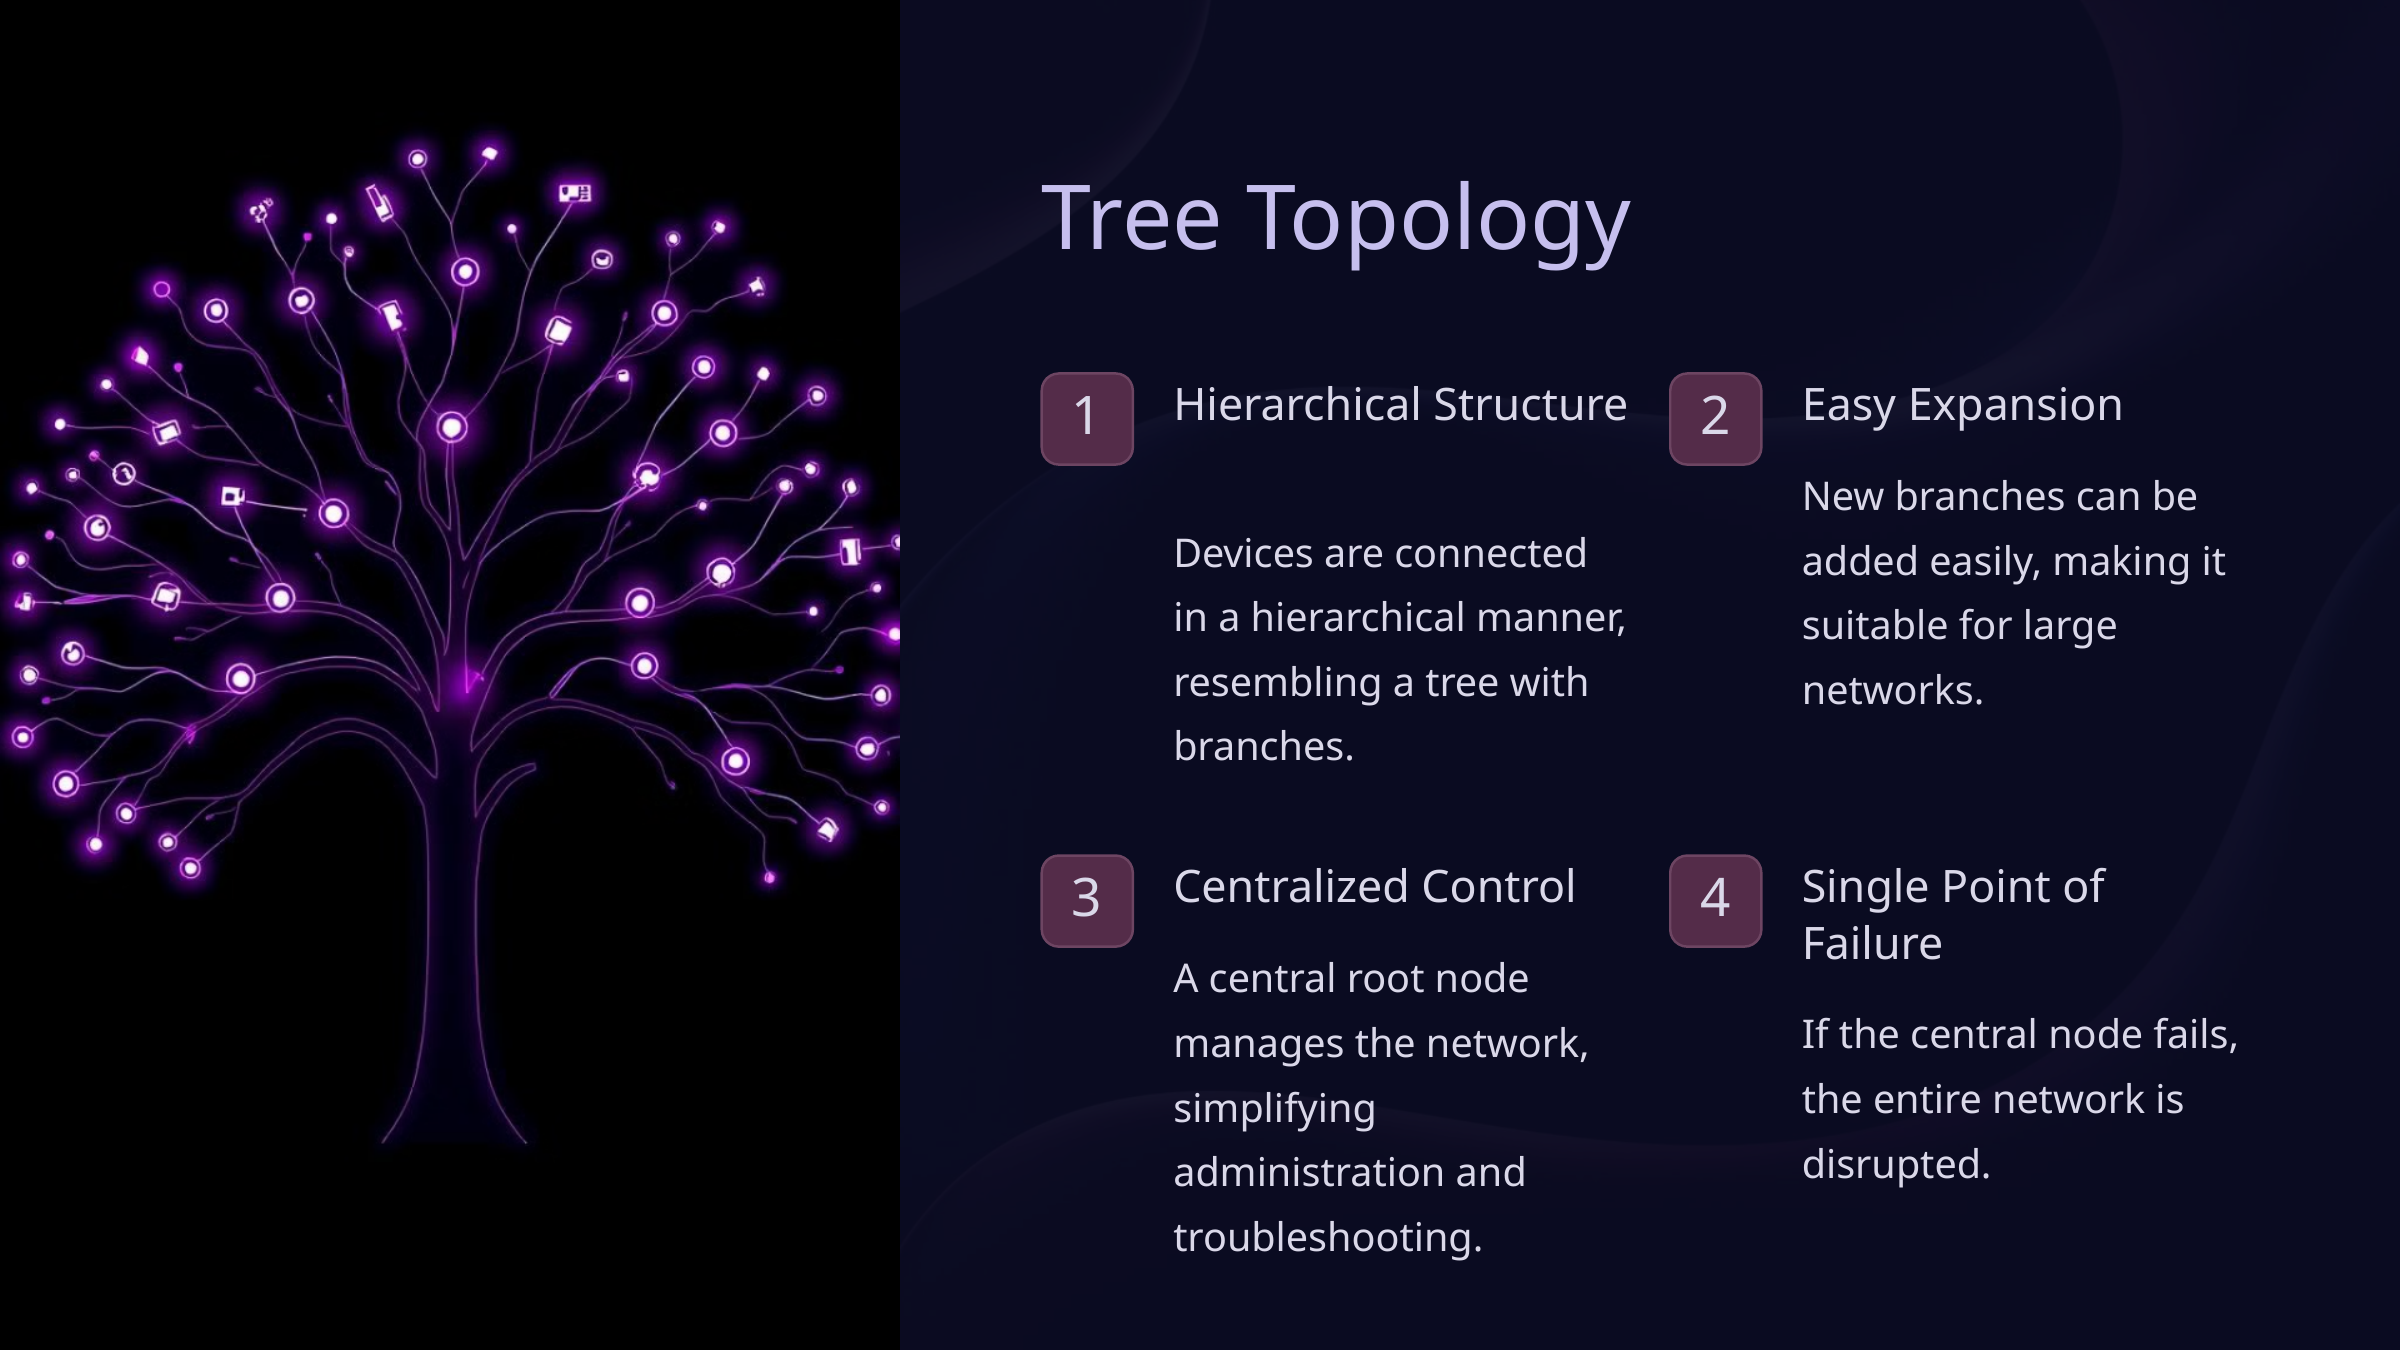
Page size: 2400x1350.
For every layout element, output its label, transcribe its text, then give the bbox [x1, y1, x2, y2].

text_box Devices are connected in a hierarchical manner, resembling a tree with branches. [1173, 510, 1630, 770]
text_box [1670, 373, 1762, 465]
text_box 1 [1077, 391, 1098, 446]
text_box Single Point of Failure [1801, 855, 2259, 968]
picture [0, 0, 900, 1350]
text_box 4 [1699, 874, 1733, 928]
text_box A central root node manages the network, simplifying administration and troubleshooting. [1173, 936, 1630, 1196]
text_box Centralized Control [1173, 855, 1624, 912]
text_box [1041, 373, 1133, 465]
text_box Easy Expansion [1801, 373, 2252, 430]
text_box New branches can be added easily, making it suitable for large networks. [1801, 453, 2259, 649]
text_box If the central node fails, the entire network is disrupted. [1801, 992, 2259, 1122]
text_box [1670, 855, 1762, 947]
text_box Hierarchical Structure [1173, 373, 1630, 486]
text_box 3 [1071, 874, 1103, 928]
text_box [1041, 855, 1133, 947]
text_box Tree Topology [1041, 154, 1942, 268]
text_box 2 [1700, 391, 1732, 446]
